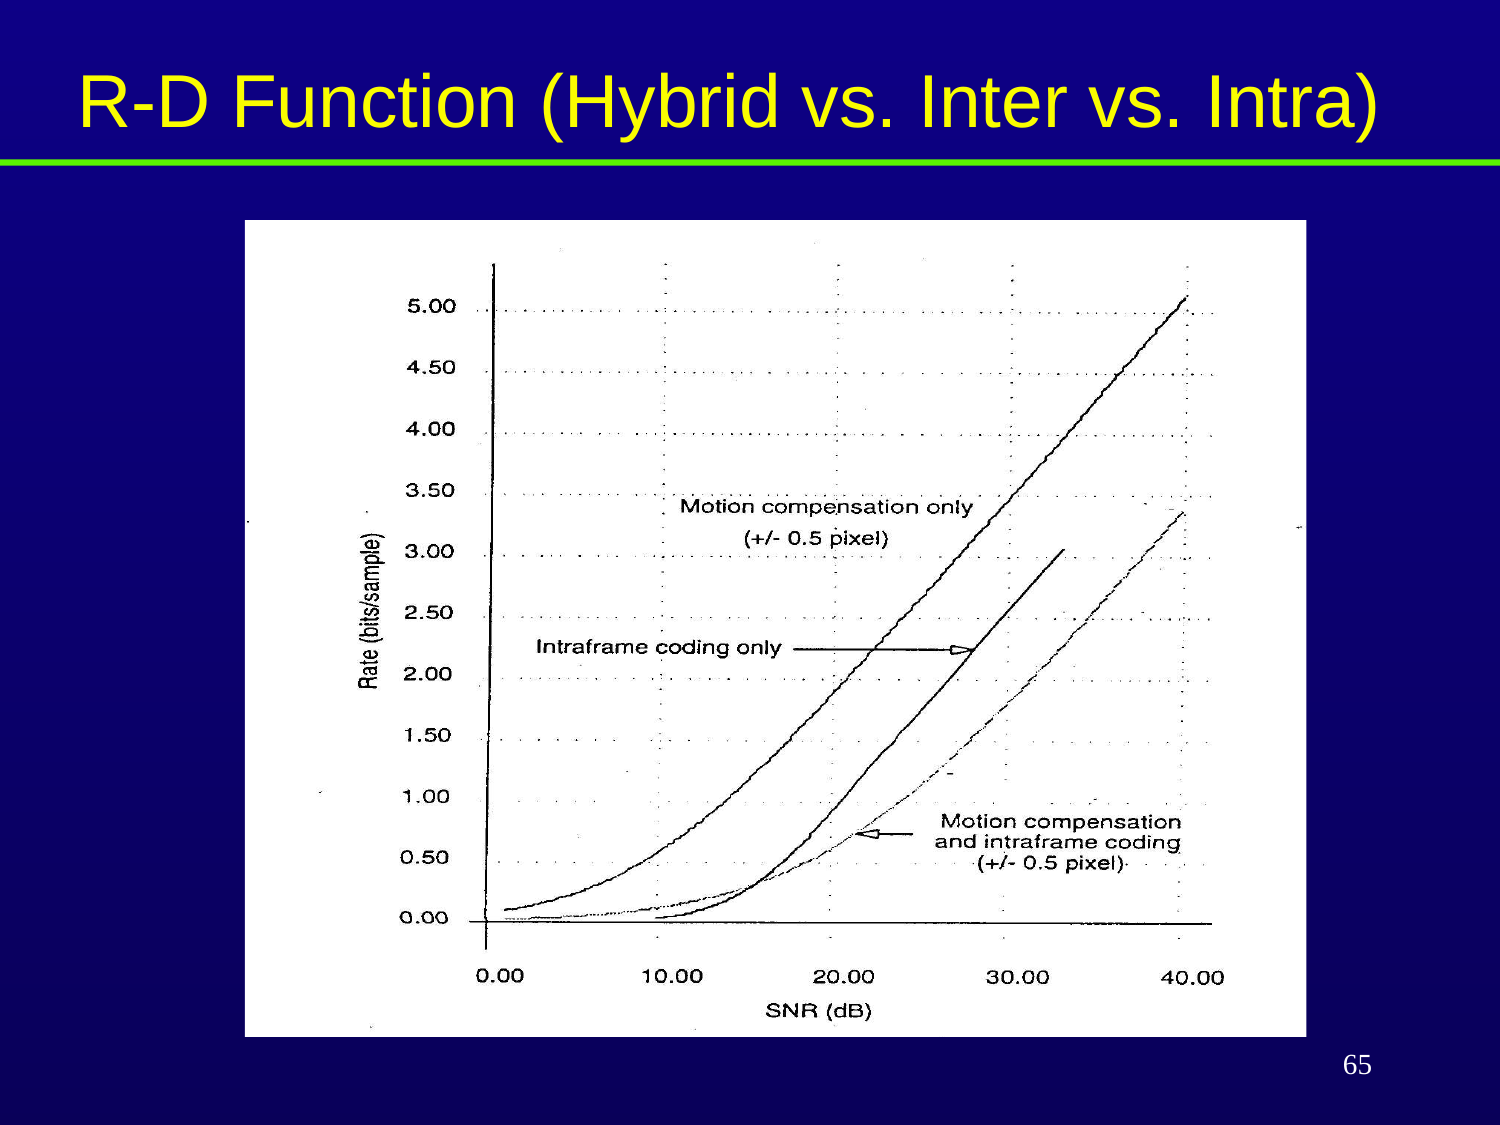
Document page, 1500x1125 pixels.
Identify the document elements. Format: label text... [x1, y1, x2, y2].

slide_number 65 [1074, 1024, 1388, 1101]
picture [244, 220, 1307, 1037]
text_box R-D Function (Hybrid vs. Inter vs. Intra) [62, 45, 1451, 151]
